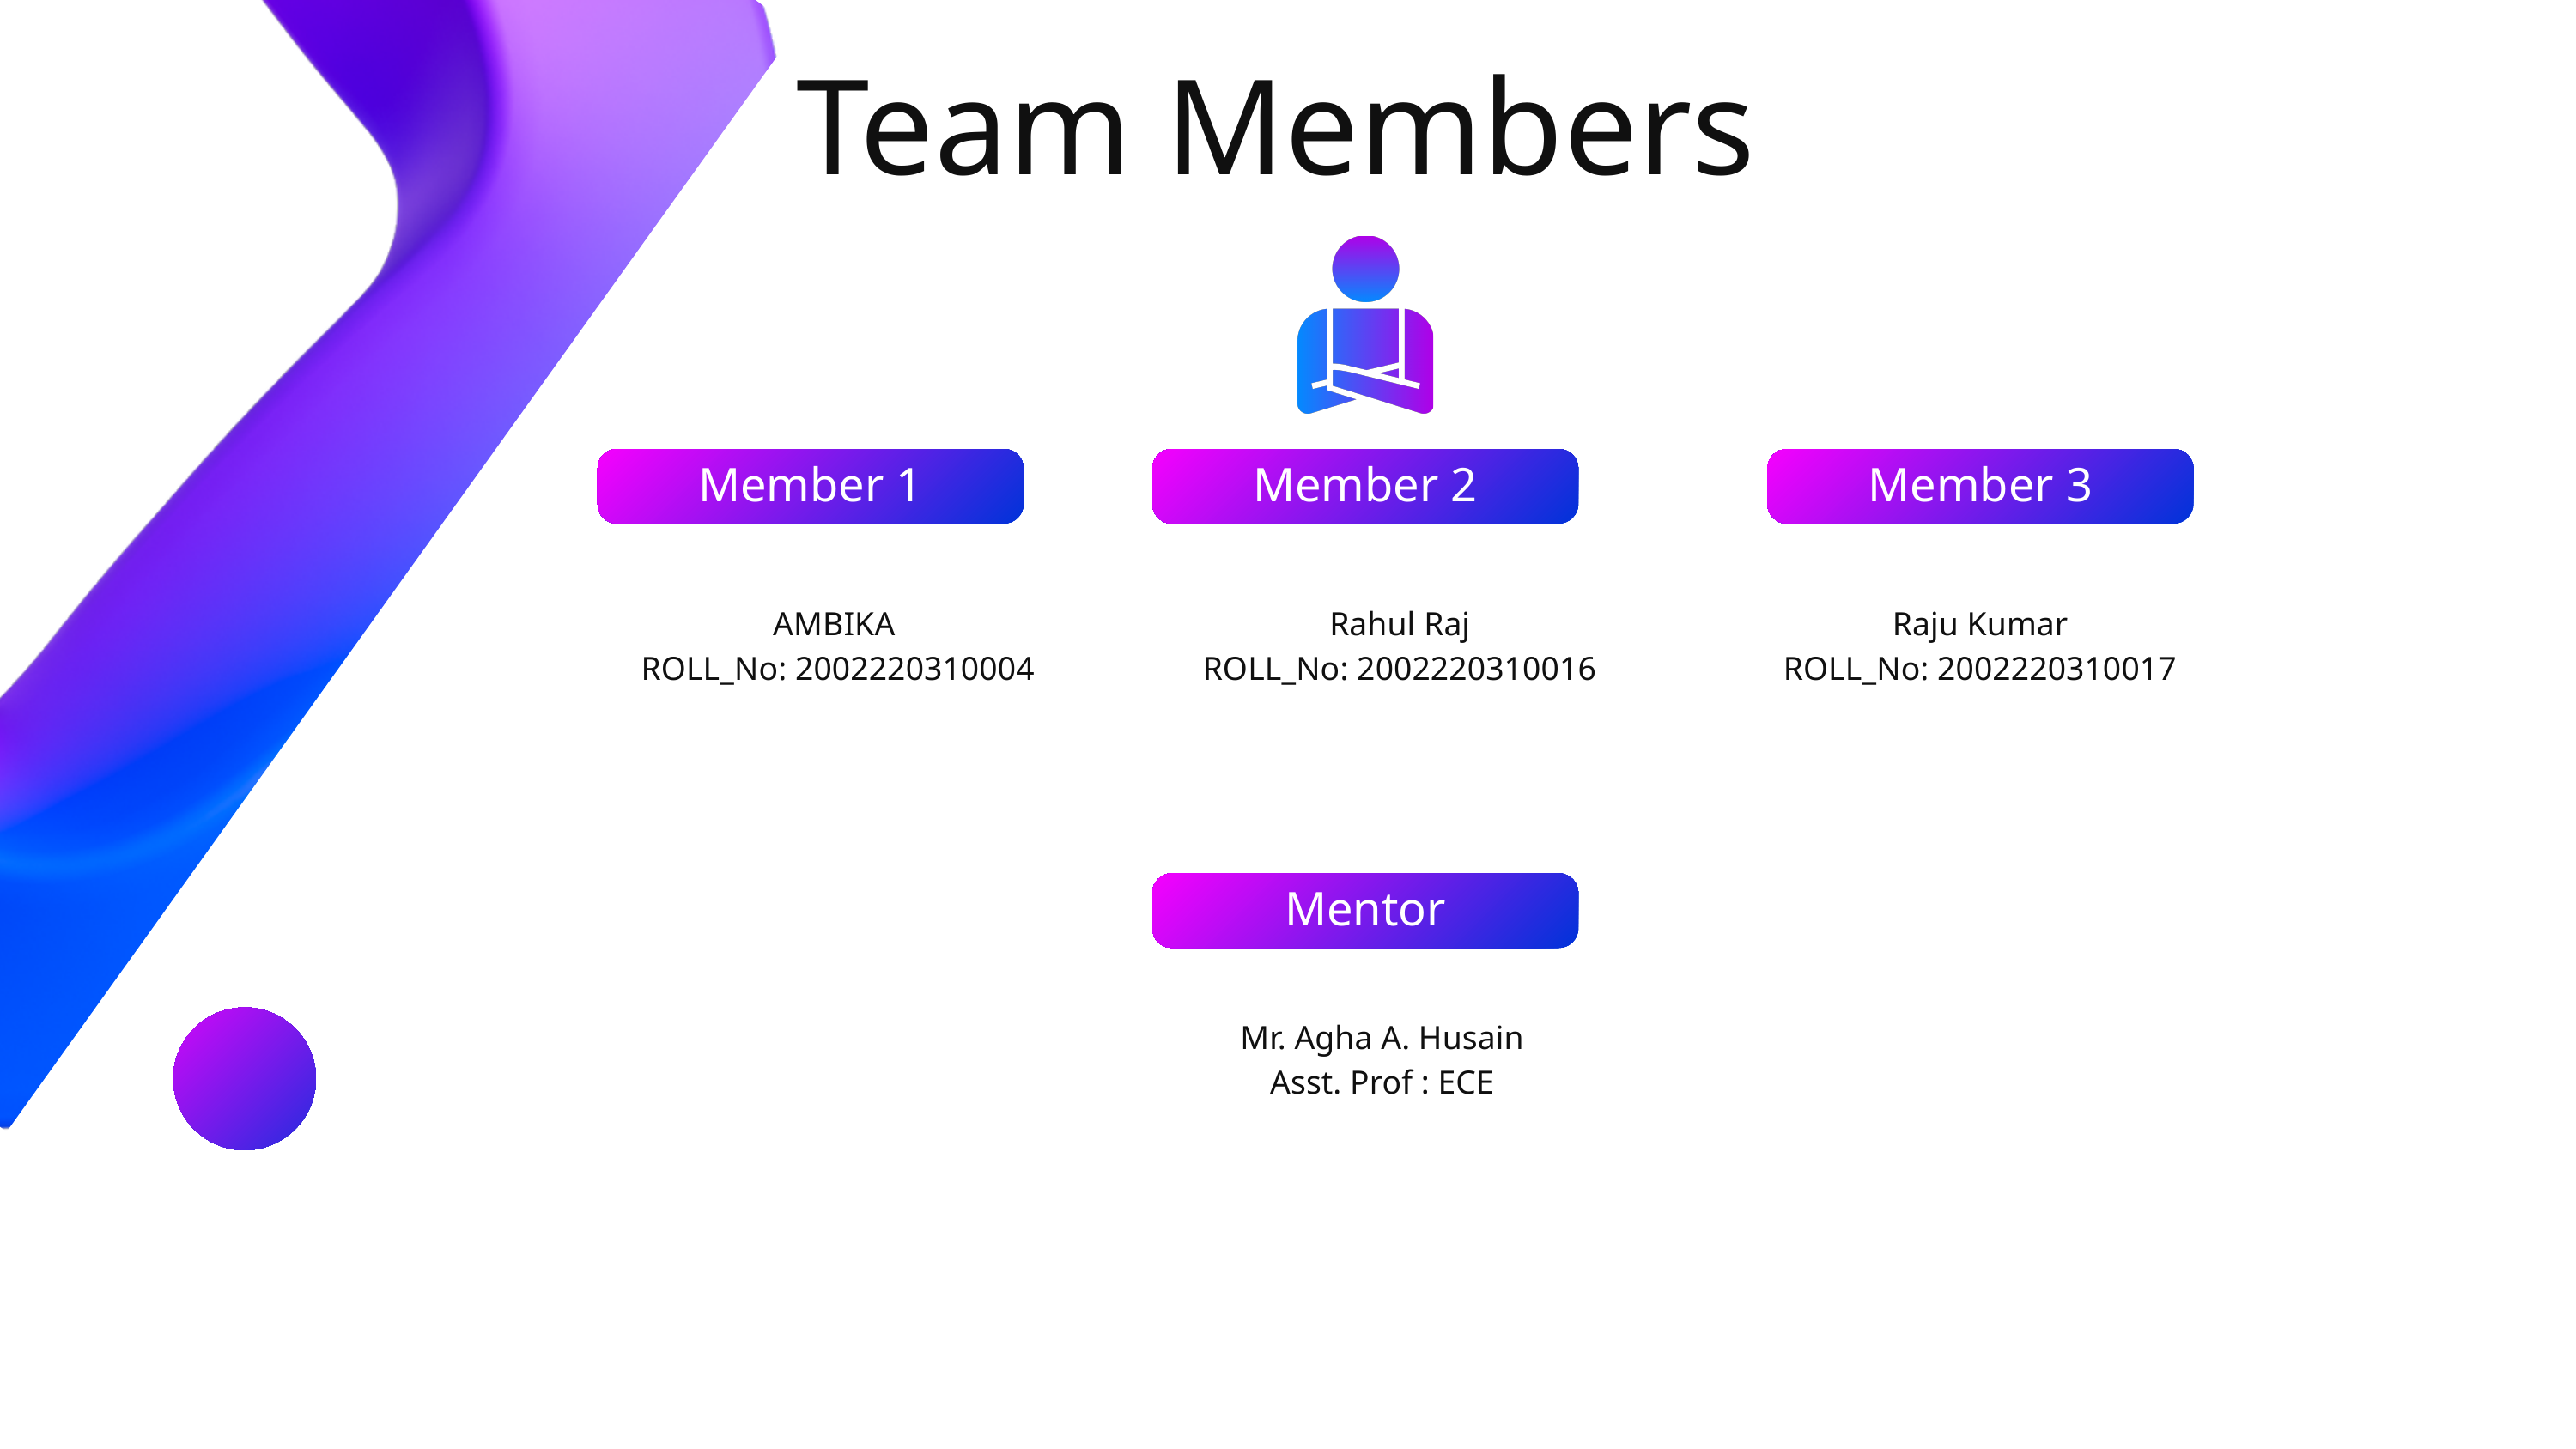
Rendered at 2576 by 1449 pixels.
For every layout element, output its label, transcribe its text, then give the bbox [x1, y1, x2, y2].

text_box Raju Kumar ROLL_No: 2002220310017 [1740, 597, 2221, 687]
text_box AMBIKA ROLL_No: 2002220310004 [598, 597, 1079, 687]
text_box Team Members [796, 43, 1951, 202]
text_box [1767, 448, 2194, 524]
text_box Mr. Agha A. Husain Asst. Prof : ECE [1159, 1010, 1606, 1101]
text_box [1297, 236, 1434, 414]
text_box [0, 0, 797, 1132]
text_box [1151, 448, 1579, 524]
text_box Rahul Raj ROLL_No: 2002220310016 [1159, 597, 1641, 687]
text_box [173, 1007, 317, 1151]
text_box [597, 448, 1024, 524]
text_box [1151, 873, 1579, 949]
